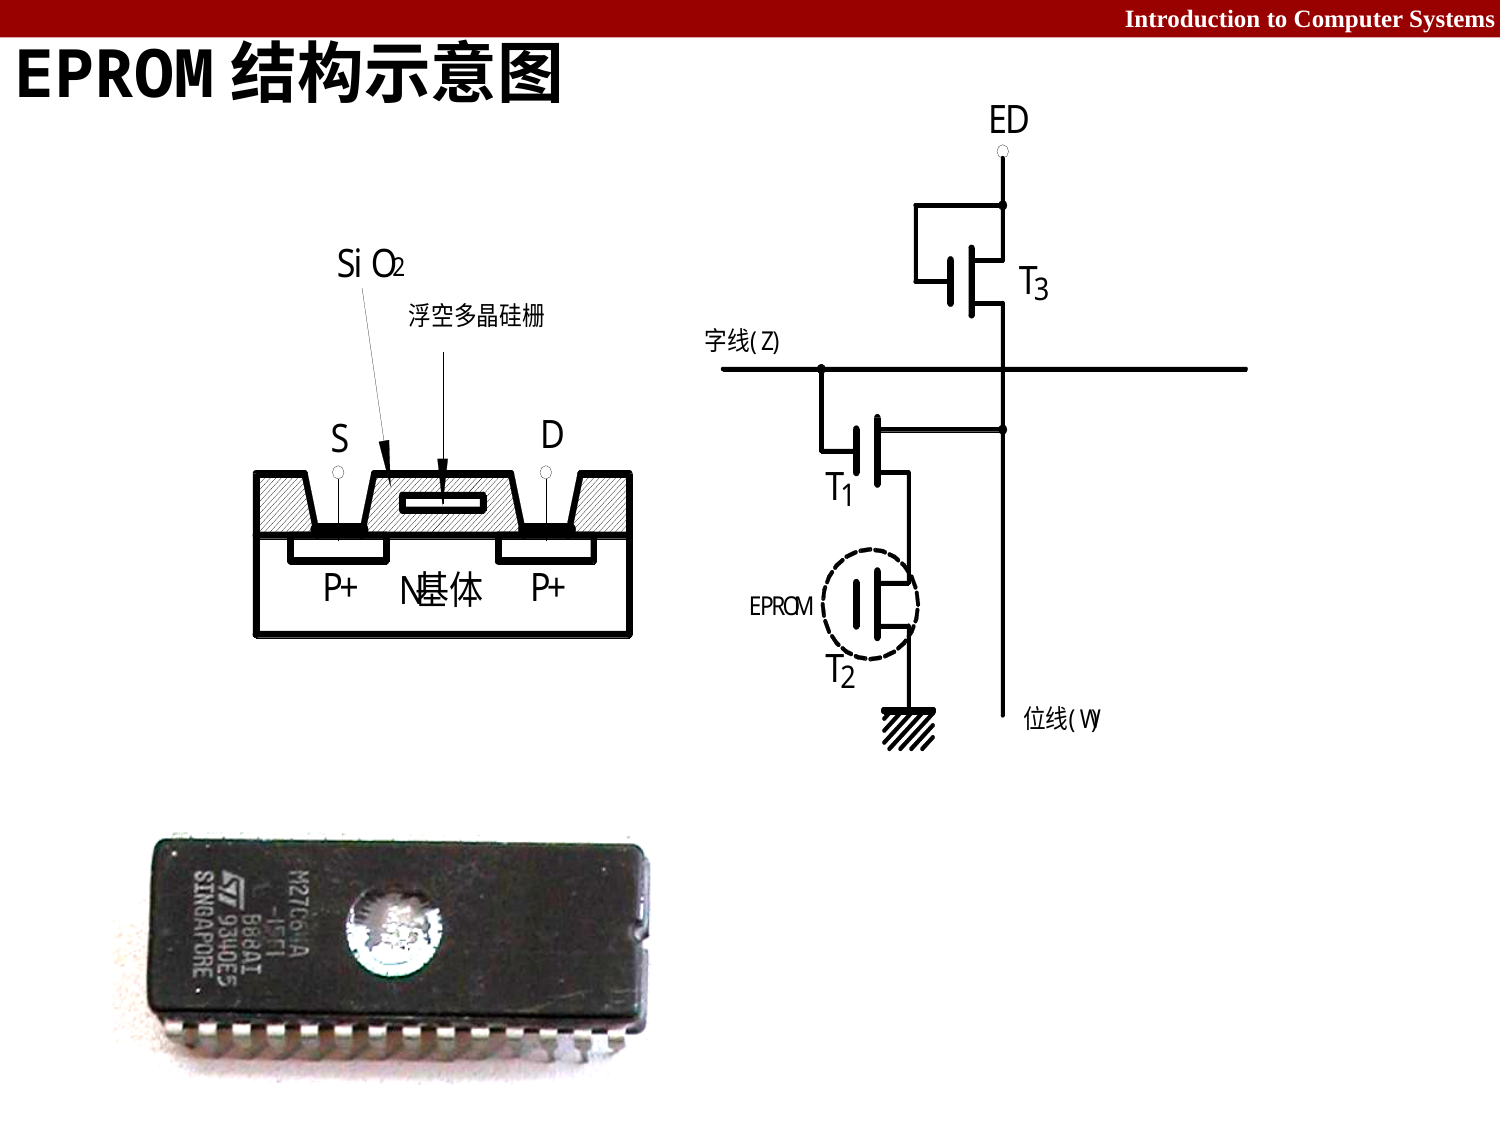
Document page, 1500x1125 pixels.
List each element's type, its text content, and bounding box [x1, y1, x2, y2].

text_box EPROM结构示意图 [0, 23, 693, 119]
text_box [47, 40, 1454, 809]
picture [112, 819, 693, 1085]
